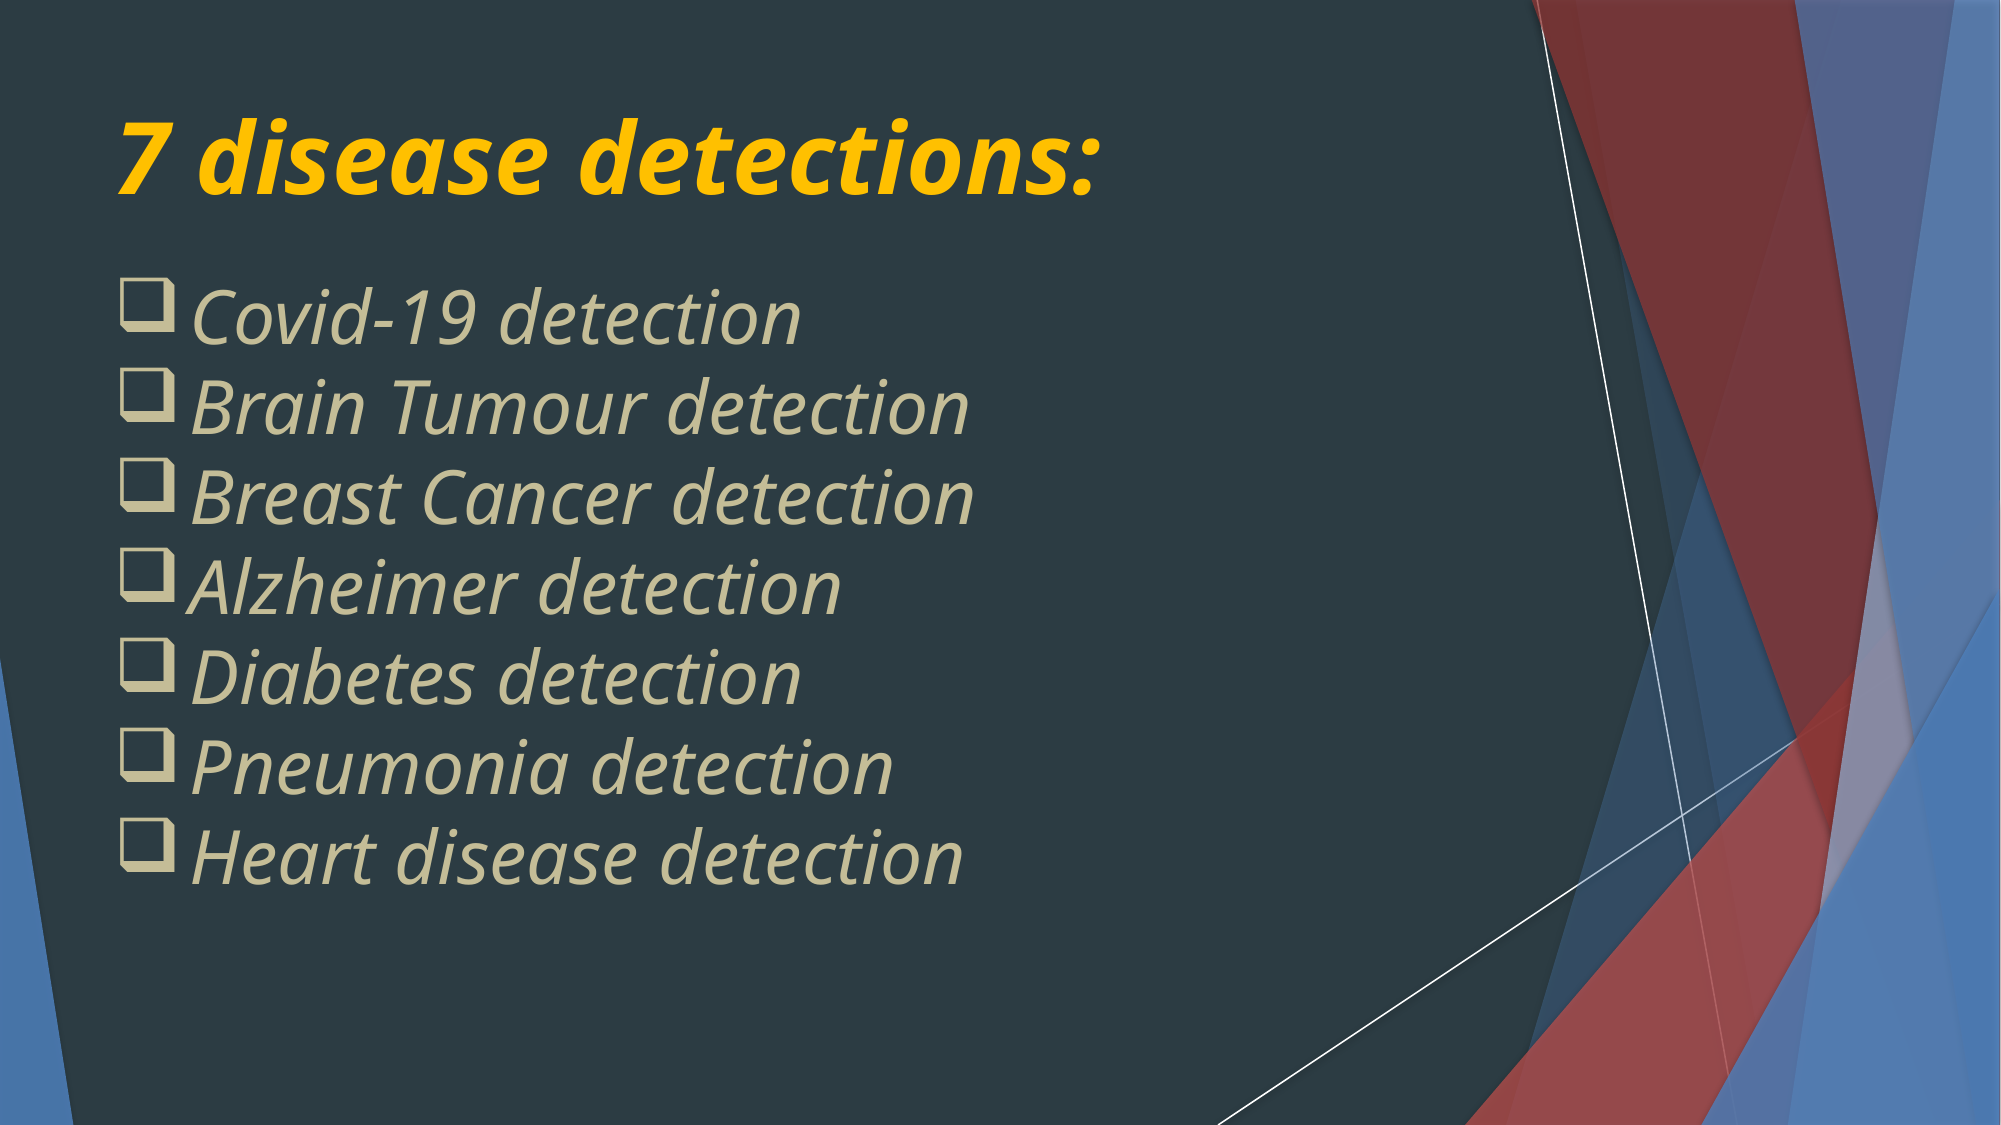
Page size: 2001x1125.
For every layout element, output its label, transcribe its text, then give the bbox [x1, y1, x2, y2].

text_box 7 disease detections: [99, 87, 1263, 223]
text_box Covid-19 detection Brain Tumour detection Breast Cancer detection Alzheimer detection Diabetes detection Pneumonia detection Heart disease detection [99, 262, 1163, 958]
